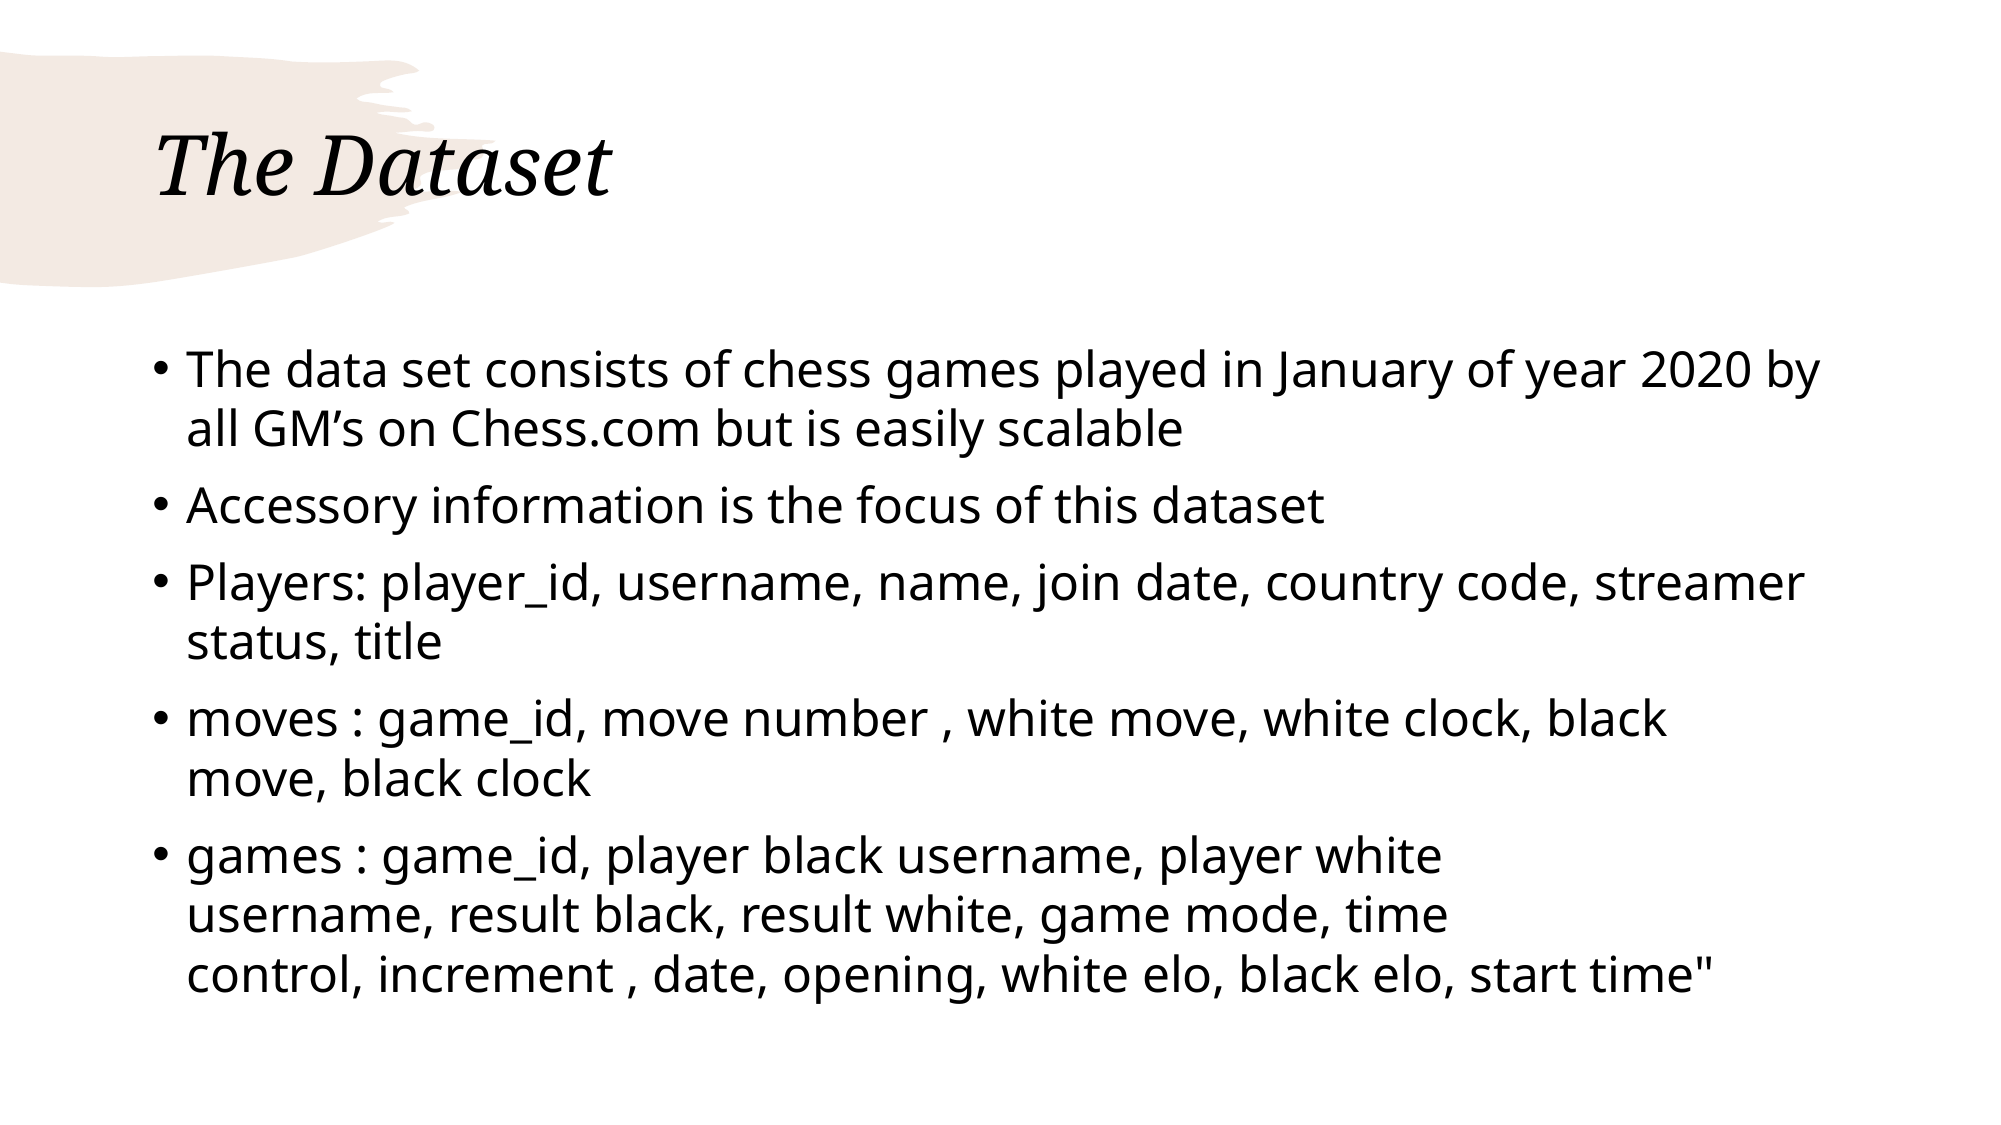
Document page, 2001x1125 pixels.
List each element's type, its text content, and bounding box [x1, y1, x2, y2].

list The data set consists of chess games played in January of year 2020 by all GM’s on Chess.com but is easily scalable Accessory information is the focus of this dataset Players: player_id, username, name, join date, country code, streamer status, title moves : game_id, move number , white move, white clock, black move, black clock games : game_id, player black username, player white username, result black, result white, game mode, time control, increment , date, opening, white elo, black elo, start time" [137, 329, 1863, 1013]
title The Dataset [137, 59, 1863, 278]
